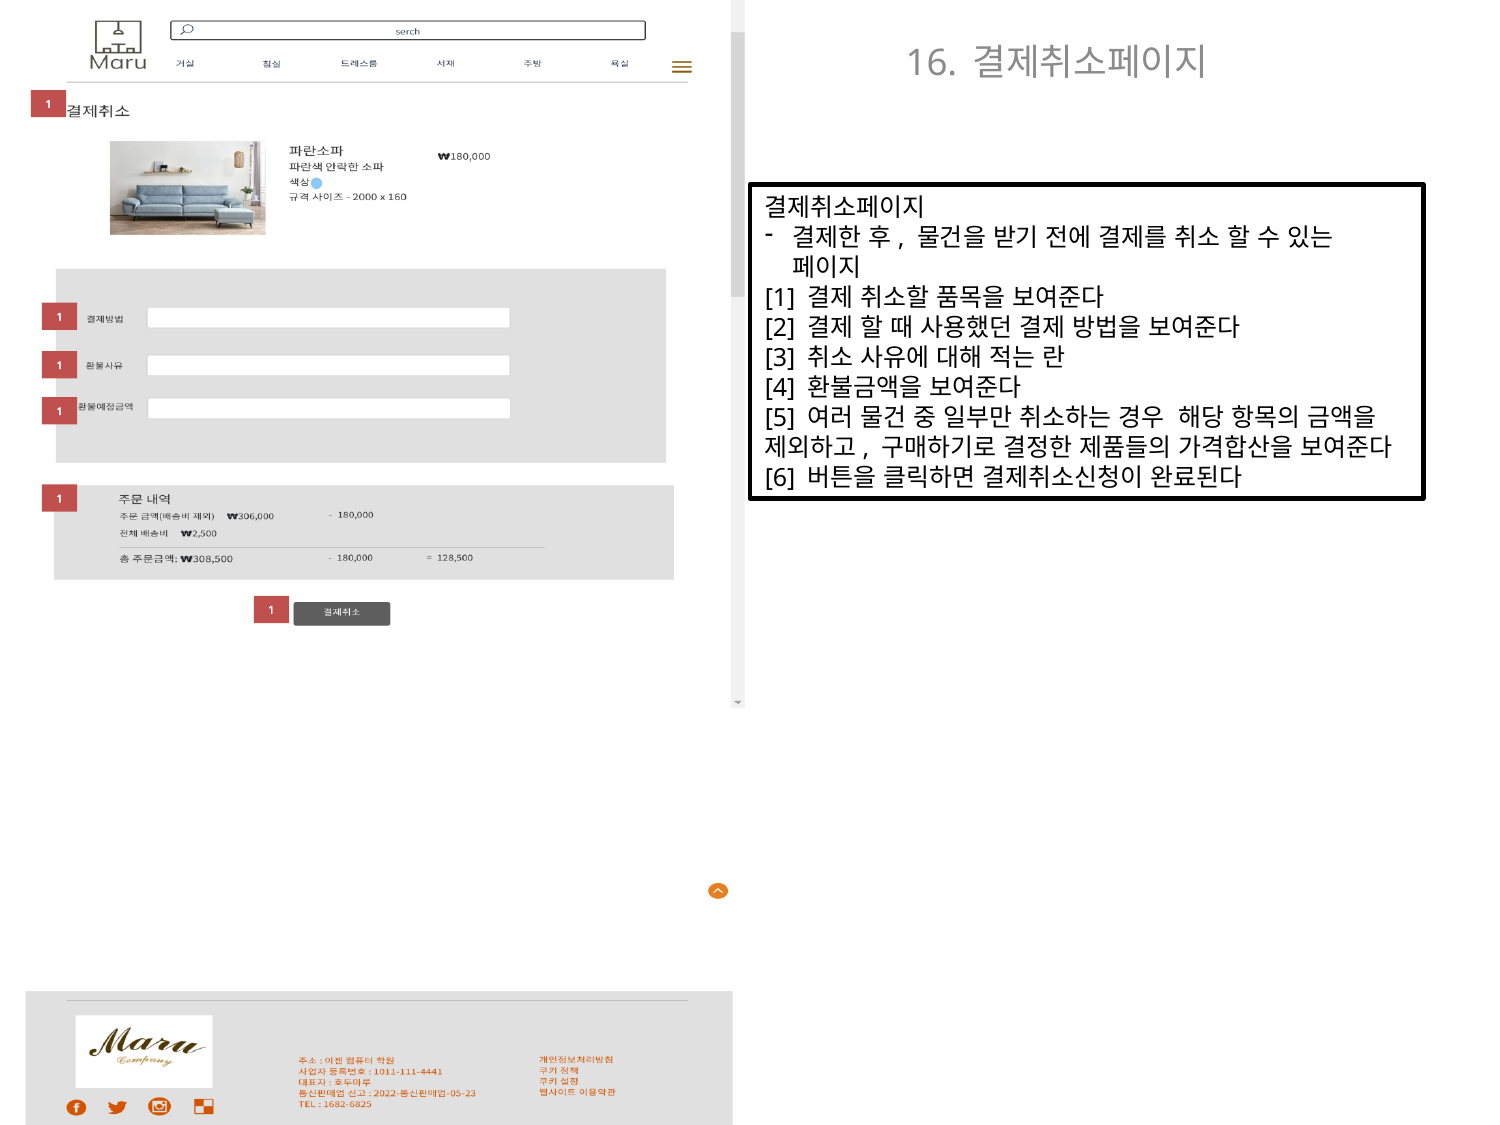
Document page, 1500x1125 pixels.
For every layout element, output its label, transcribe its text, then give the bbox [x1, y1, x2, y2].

text_box 결제취소페이지 결제한 후, 물건을 받기 전에 결제를 취소 할 수 있는 페이지 [1] 결제 취소할 품목을 보여준다 [2] 결제 할 때 사용했던 결제 방법을 보여준다 [3] 취소 사유에 대해 적는 란 [4] 환불금액을 보여준다 [5] 여러 물건 중 일부만 취소하는 경우 해당 항목의 금액을 제외하고, 구매하기로 결정한 제품들의 가격합산을 보여준다 [6] 버튼을 클릭하면 결제취소신청이 완료된다 [754, 184, 1424, 499]
picture [4, 0, 751, 1125]
subtitle 16. 결제취소페이지 [754, 30, 1400, 90]
